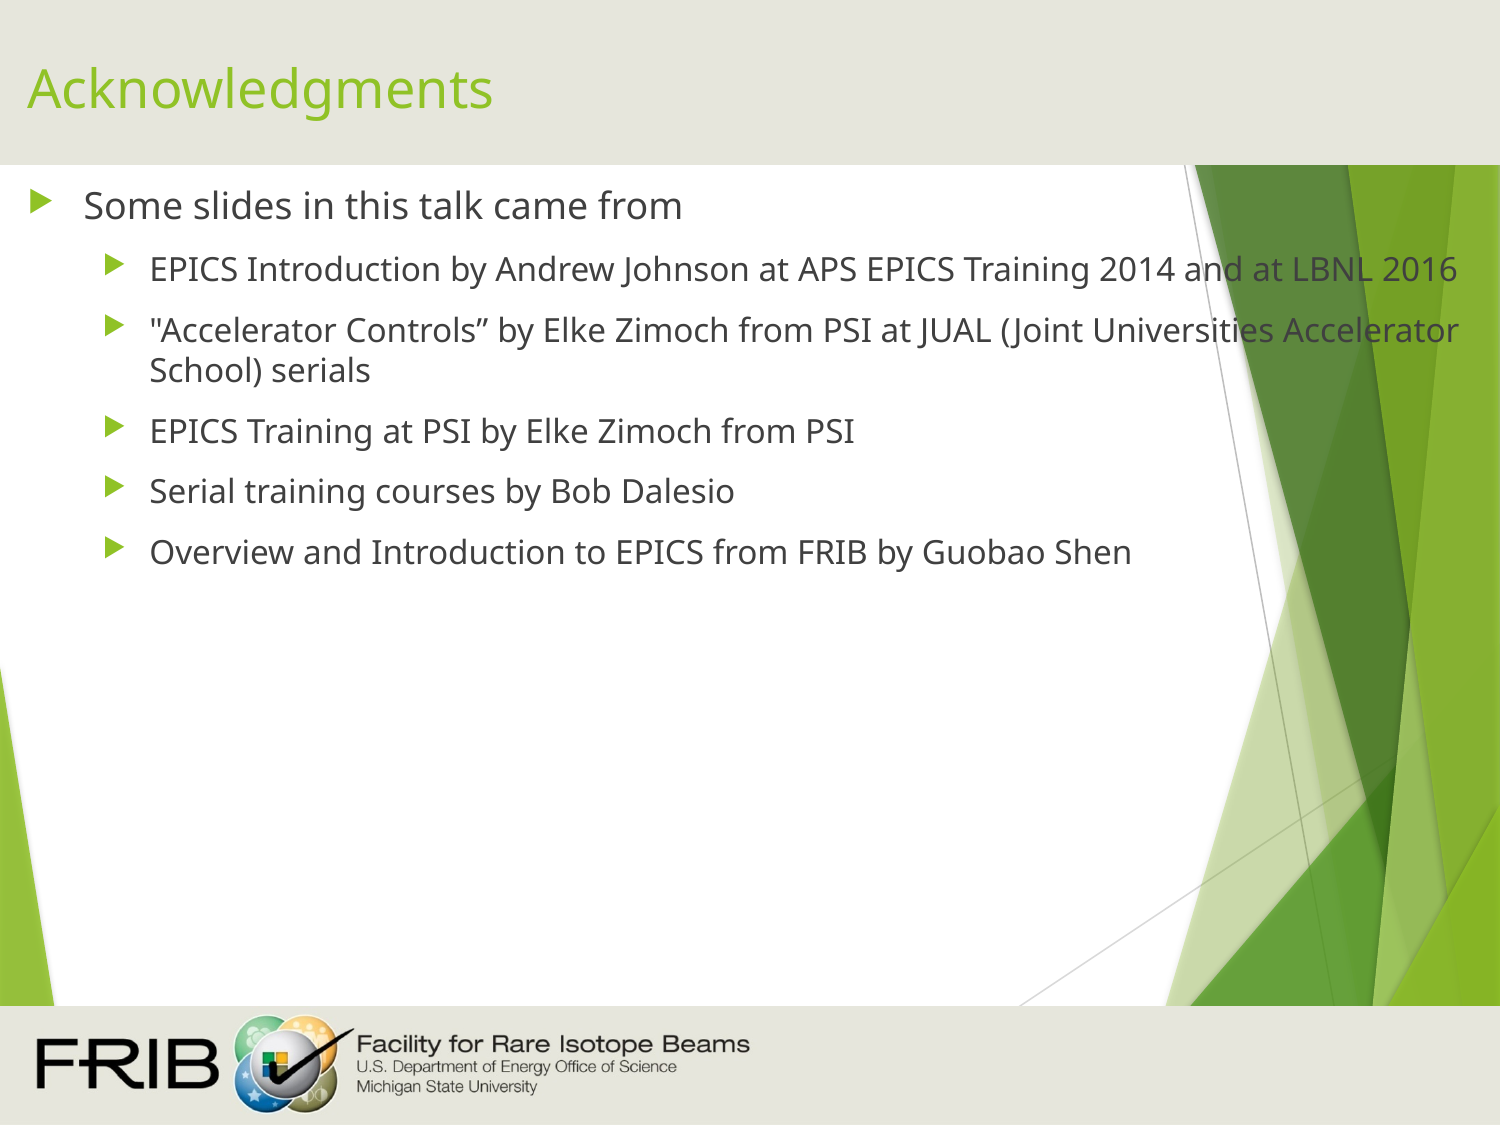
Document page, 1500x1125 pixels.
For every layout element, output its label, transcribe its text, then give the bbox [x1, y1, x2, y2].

title Acknowledgments [12, 46, 1488, 127]
picture [0, 0, 1500, 165]
list Some slides in this talk came from EPICS Introduction by Andrew Johnson at APS EPICS Training 2014 and at LBNL 2016 "Accelerator Controls” by Elke Zimoch from PSI at JUAL (Joint Universities Accelerator School) serials EPICS Training at PSI by Elke Zimoch from PSI Serial training courses by Bob Dalesio Overview and Introduction to EPICS from FRIB by Guobao Shen [12, 175, 1488, 1000]
picture [0, 1006, 1500, 1125]
